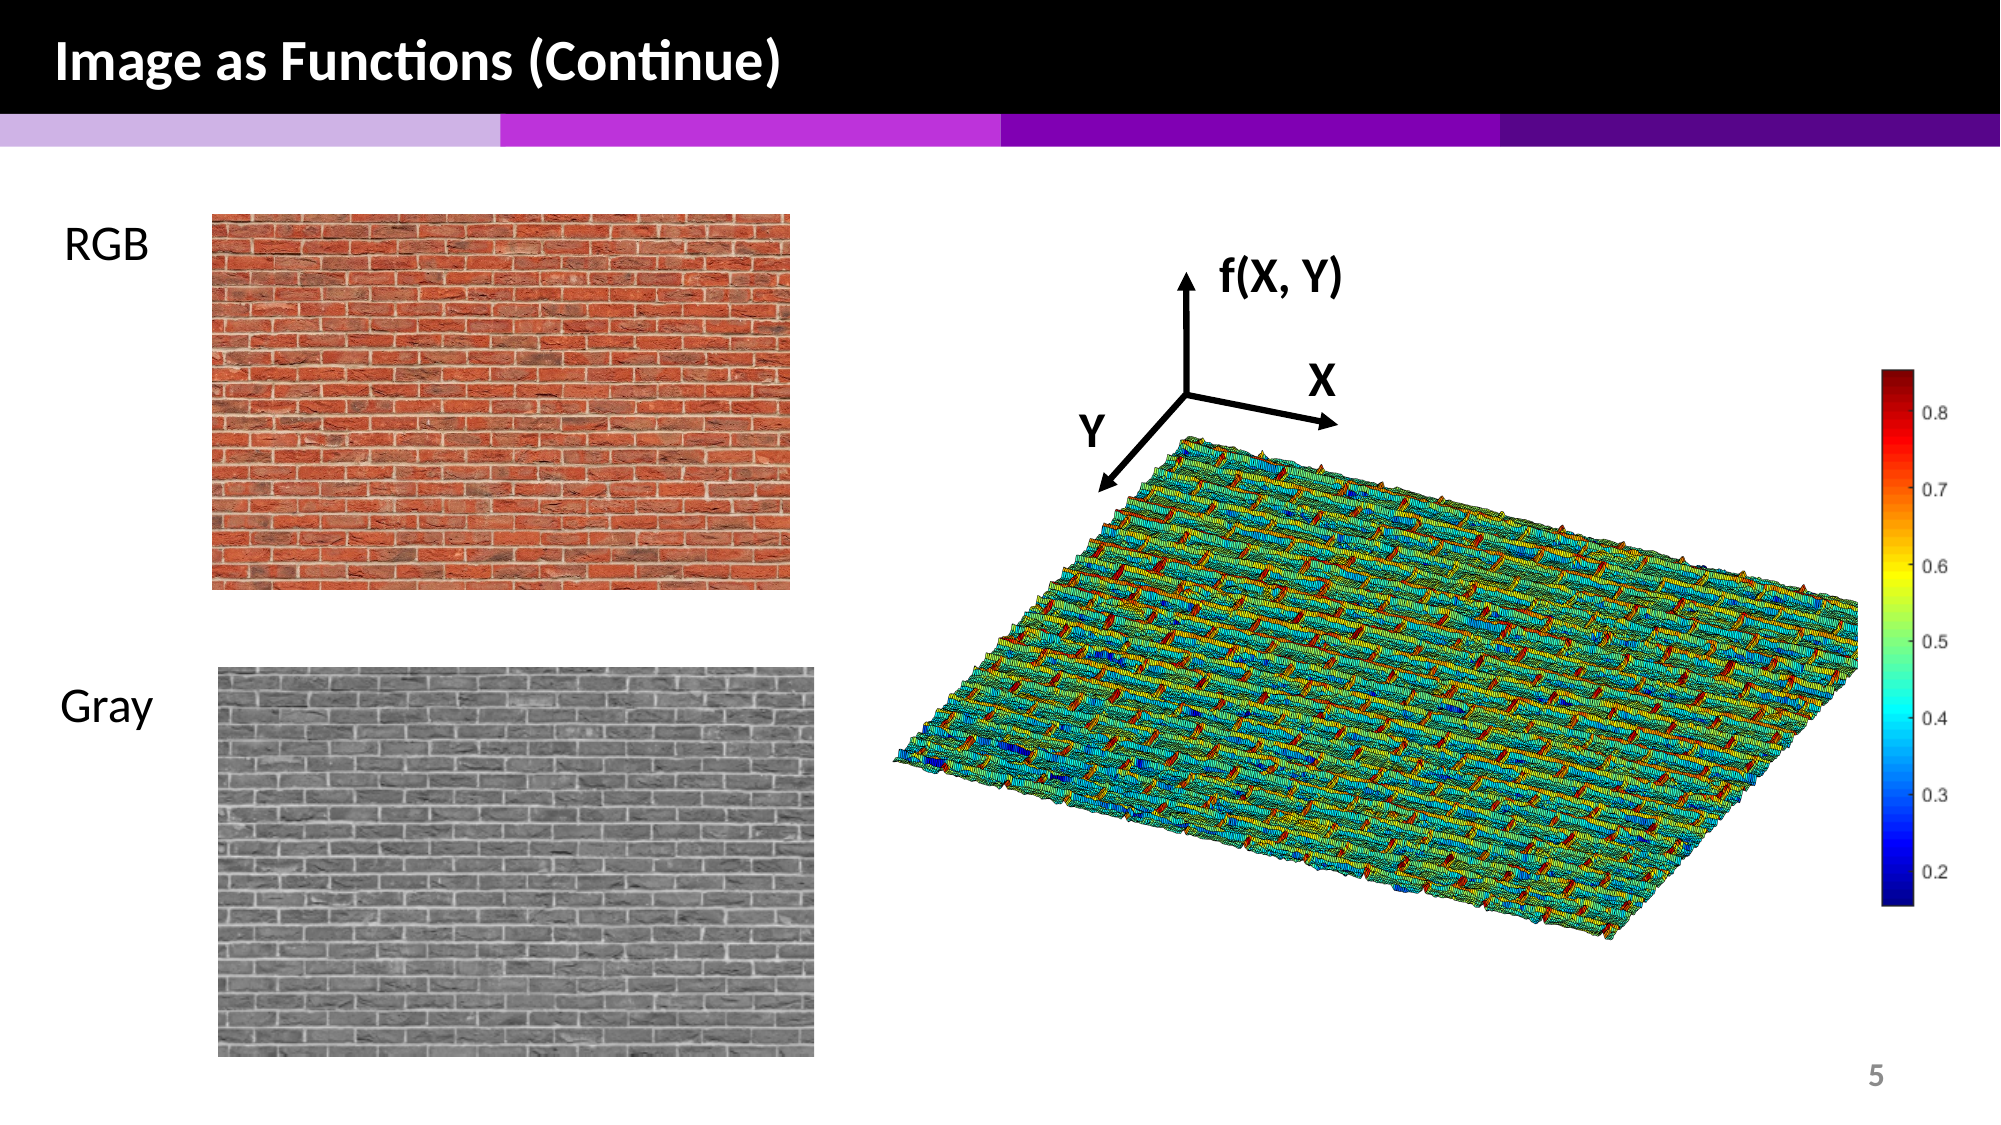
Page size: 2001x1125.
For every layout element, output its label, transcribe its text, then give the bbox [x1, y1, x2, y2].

text_box RGB [0, 203, 244, 278]
text_box Y [955, 390, 1182, 421]
picture [212, 214, 791, 590]
text_box Gray [0, 665, 83, 741]
text_box f(X, Y) [1144, 235, 1418, 310]
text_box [1098, 394, 1186, 493]
list Image as Functions (Continue) [39, 1, 1964, 114]
picture [88, 321, 1965, 1125]
text_box X [1191, 338, 1459, 414]
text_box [1190, 394, 1339, 426]
